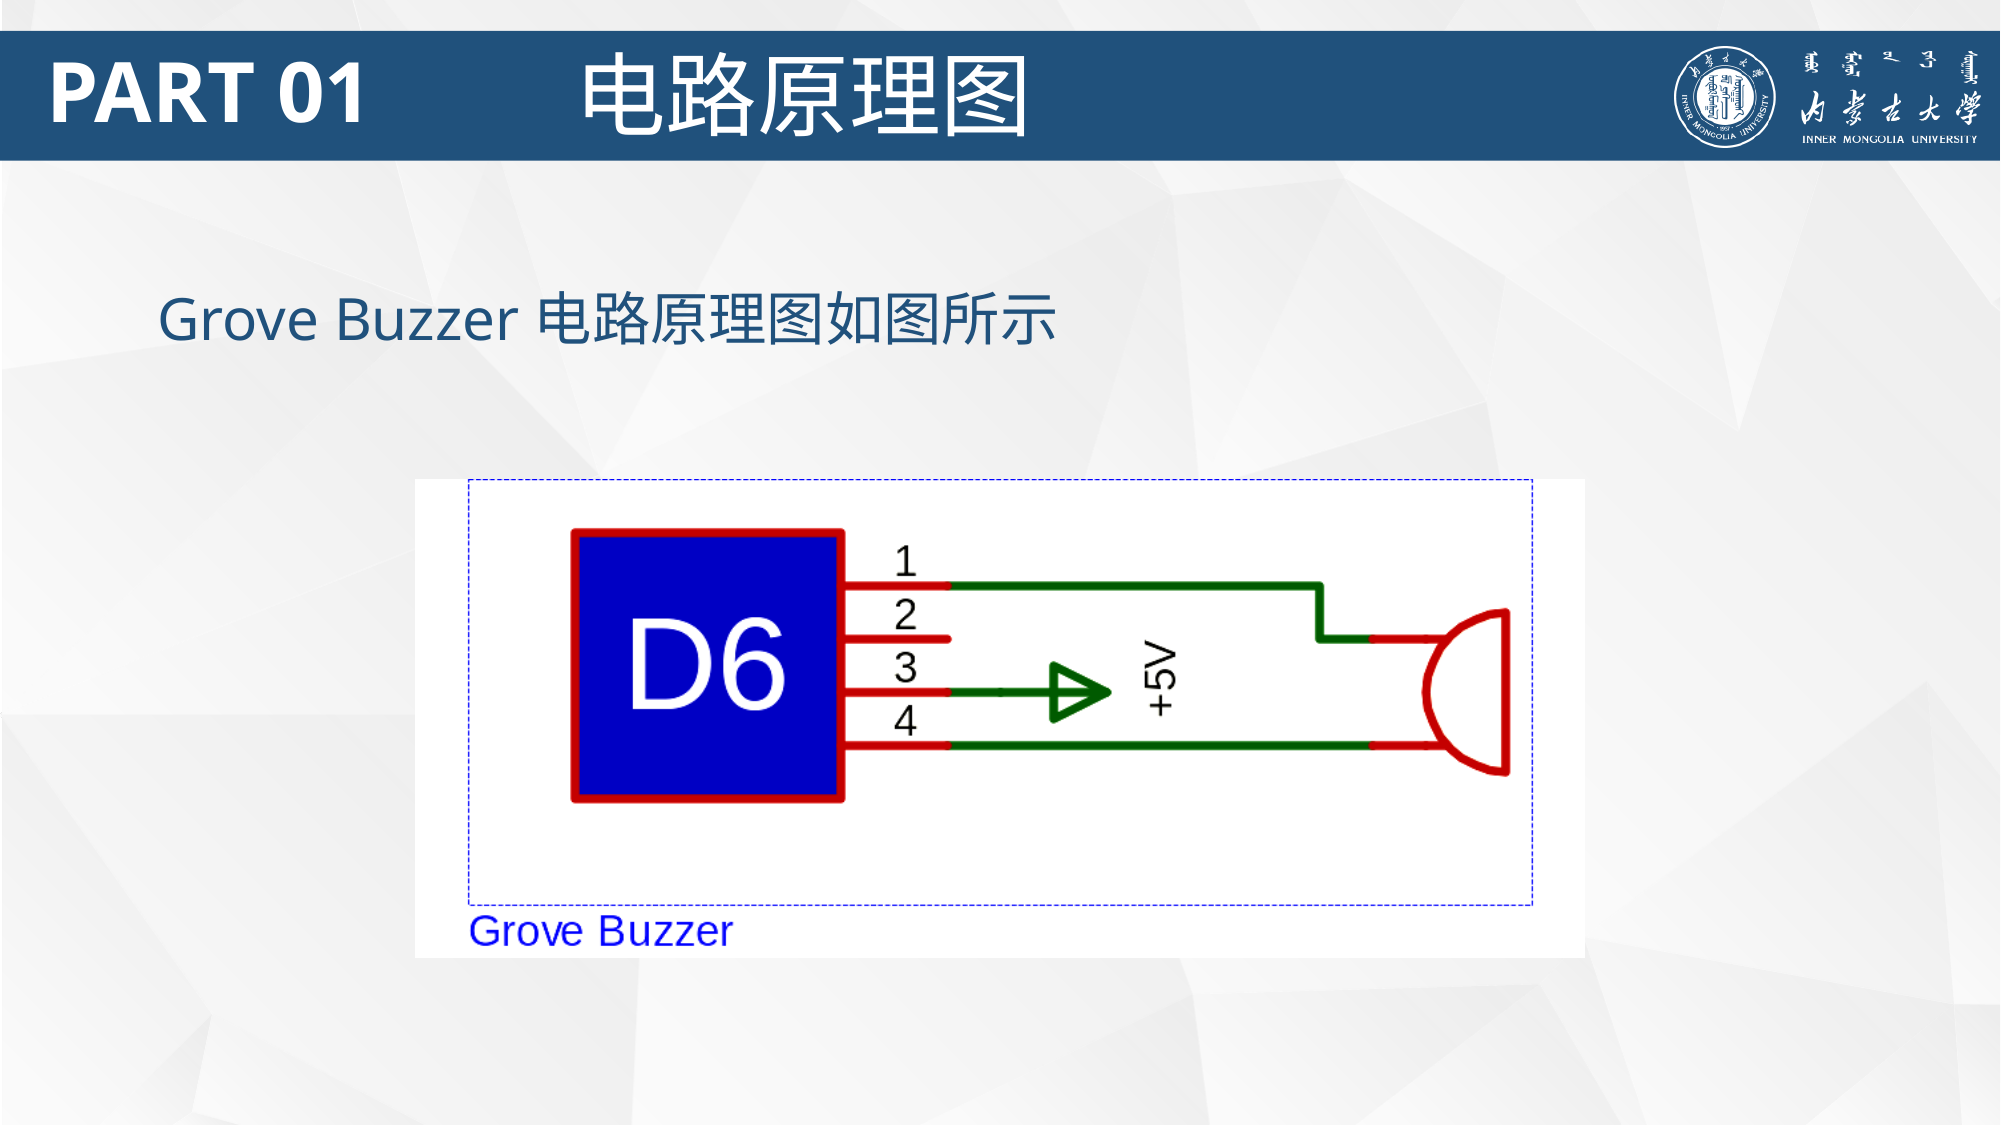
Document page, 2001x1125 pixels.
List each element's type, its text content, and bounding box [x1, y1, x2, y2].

list 电路原理图 [559, 42, 1212, 158]
picture [0, 0, 2001, 1125]
picture [1673, 46, 1986, 150]
list PART 01 [32, 42, 481, 148]
text_box Grove Buzzer电路原理图如图所示 [25, 240, 1331, 360]
